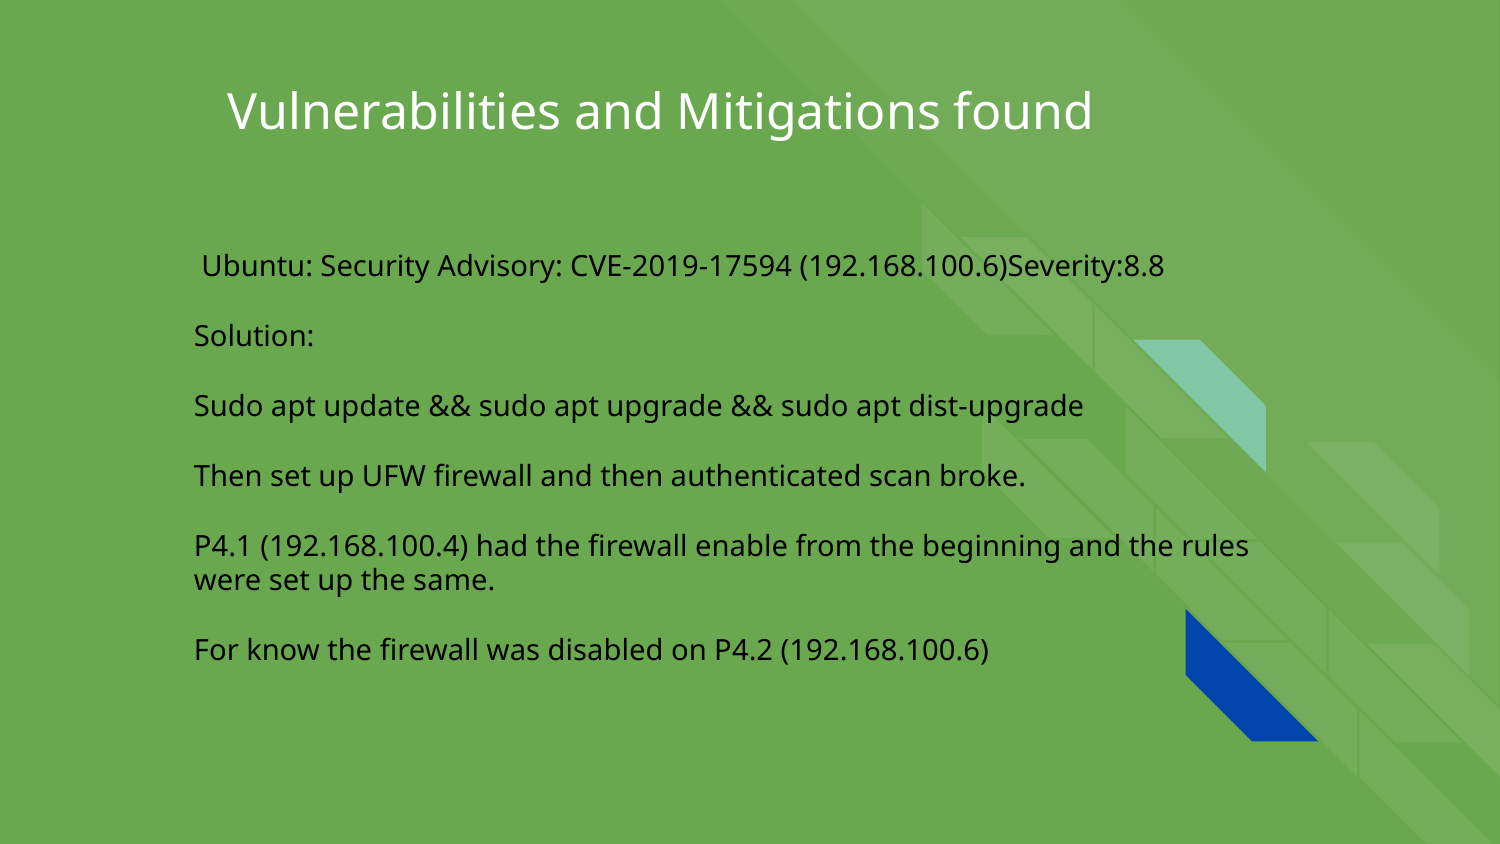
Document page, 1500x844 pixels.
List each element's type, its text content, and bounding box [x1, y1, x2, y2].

text_box Ubuntu: Security Advisory: CVE-2019-17594 (192.168.100.6)Severity:8.8 Solution: Sudo apt update && sudo apt upgrade && sudo apt dist-upgrade Then set up UFW firewall and then authenticated scan broke. P4.1 (192.168.100.4) had the firewall enable from the beginning and the rules were set up the same. For know the firewall was disabled on P4.2 (192.168.100.6) [179, 162, 1321, 717]
title Vulnerabilities and Mitigations found [212, 64, 1368, 215]
